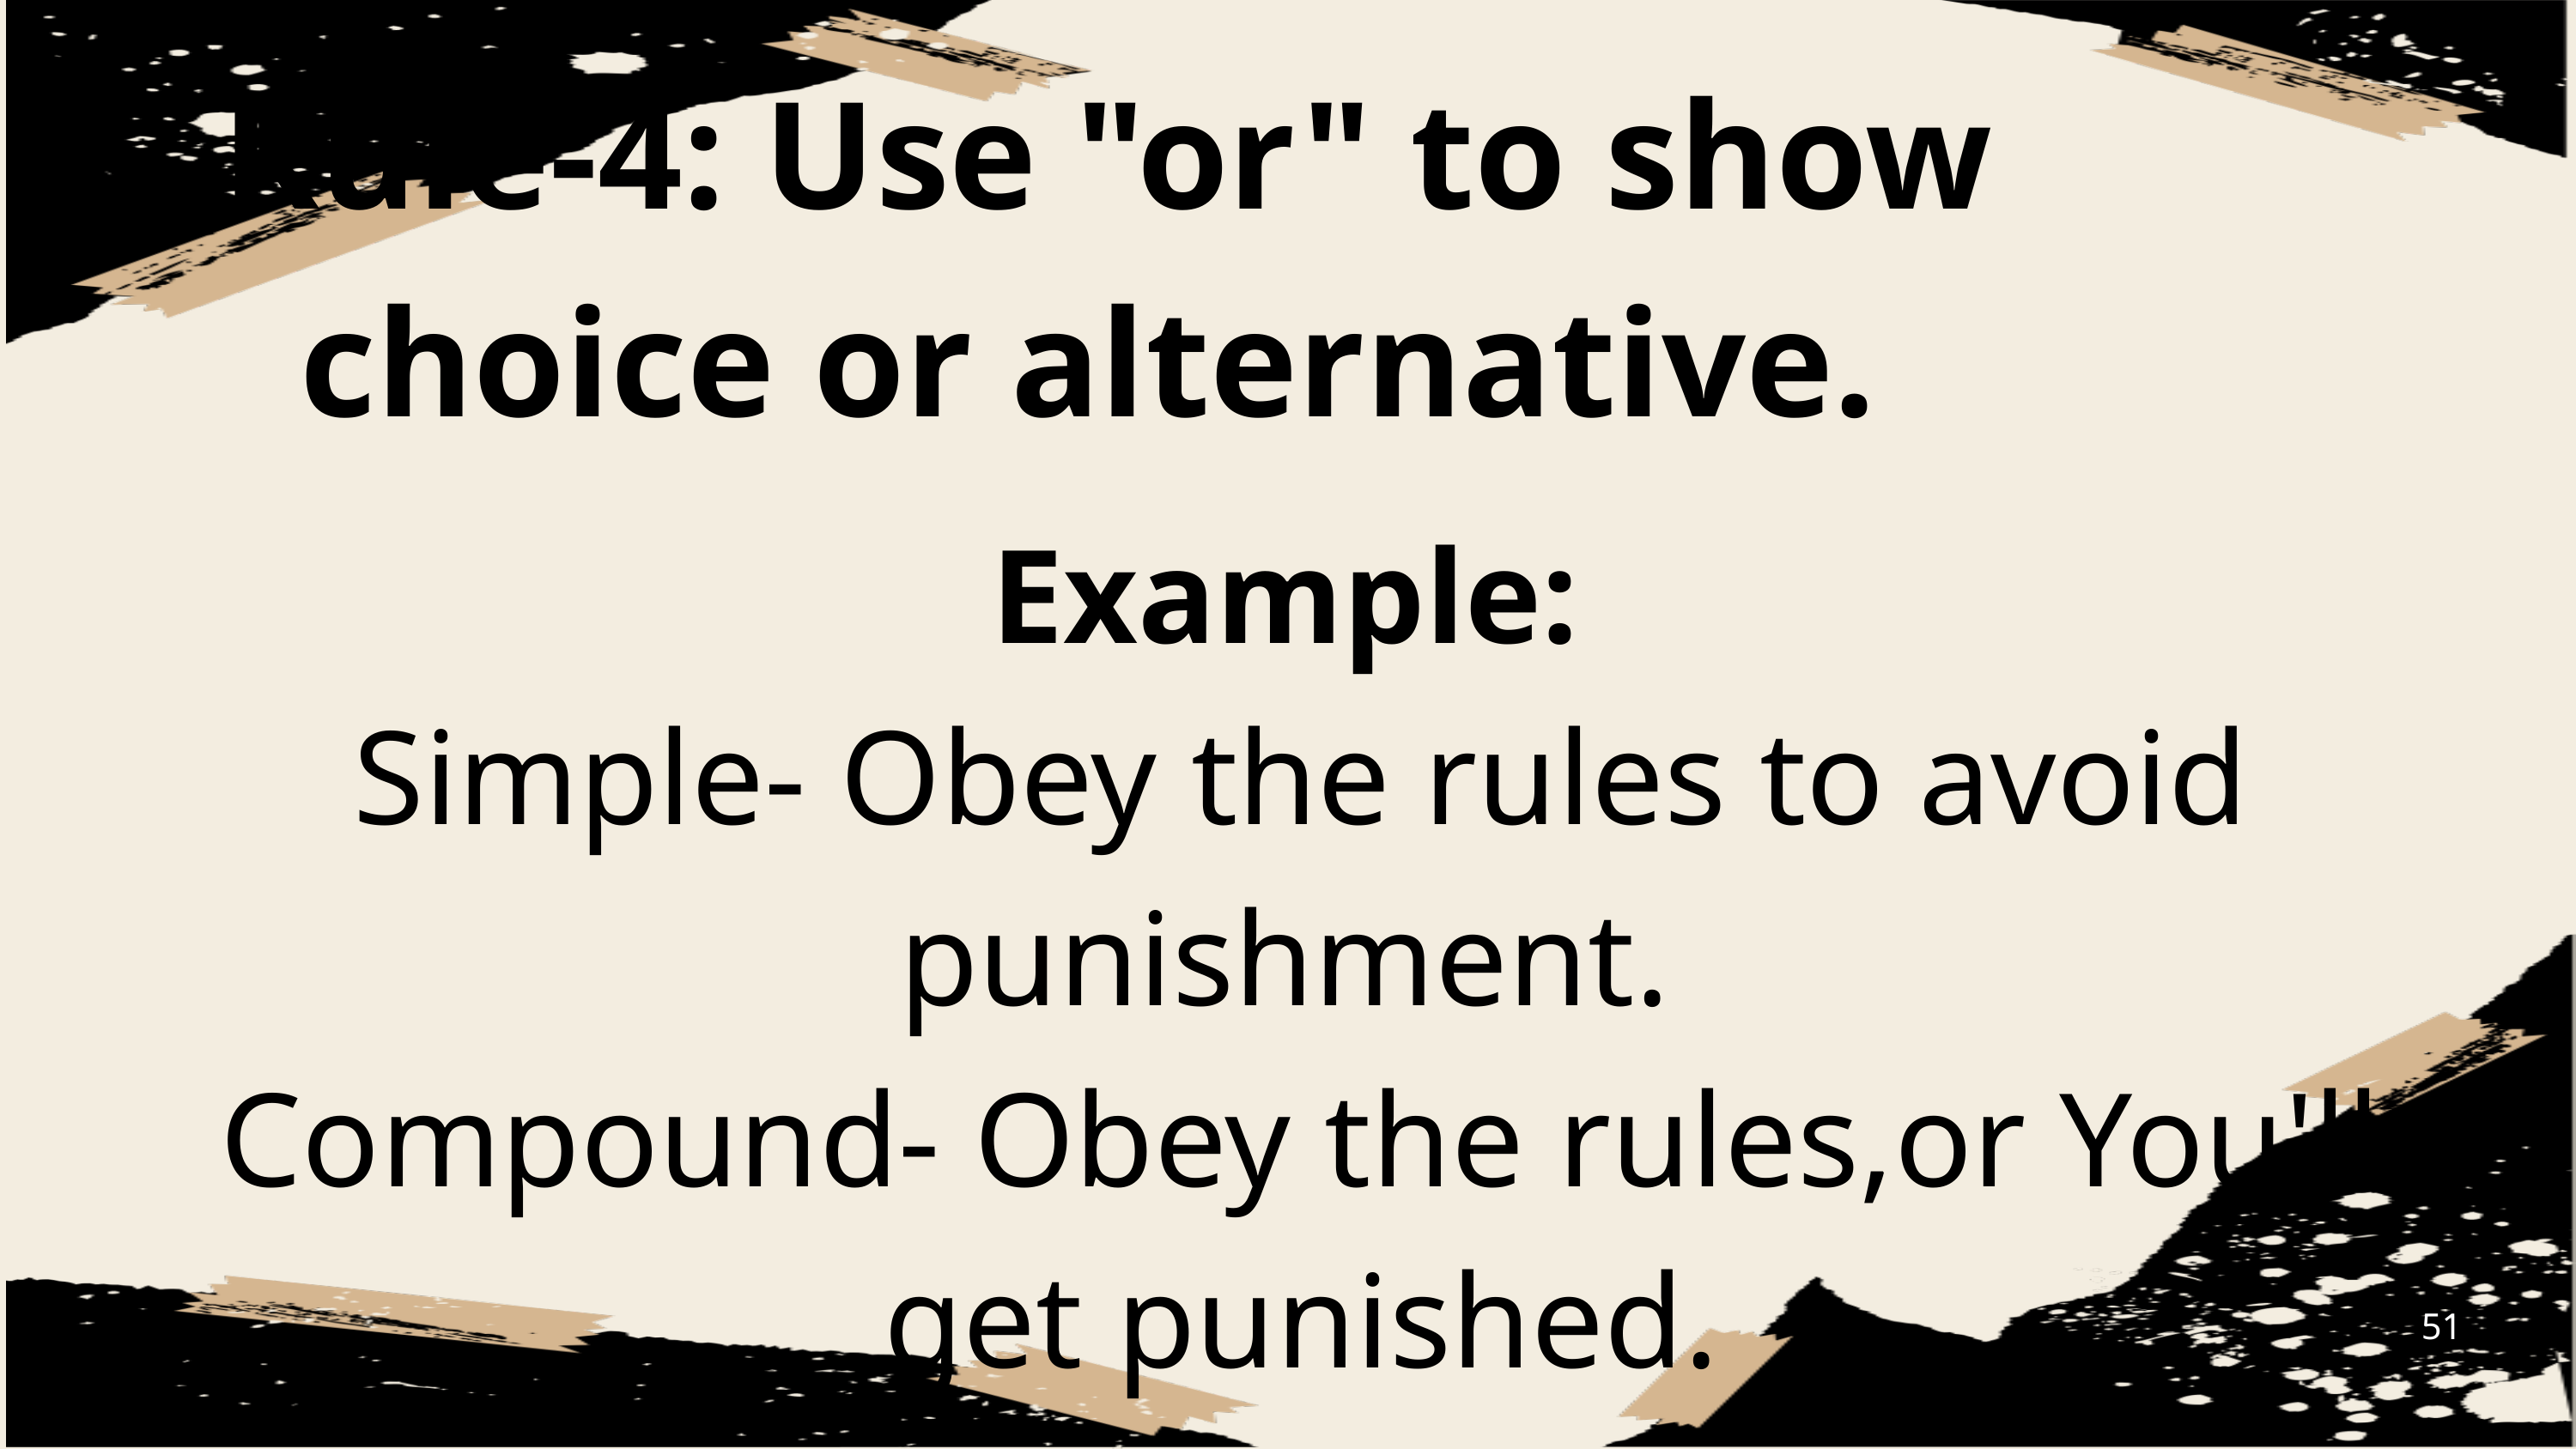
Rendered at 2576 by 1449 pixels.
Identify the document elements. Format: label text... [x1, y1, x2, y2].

text_box 51 [2421, 1296, 2463, 1348]
text_box Rule-4: Use "or" to show choice or alternative. [144, 31, 2070, 447]
text_box [6, 0, 2576, 1449]
text_box Example: Simple- Obey the rules to avoid punishment. Compound- Obey the rules,or You'll get punished. [172, 488, 2432, 1449]
